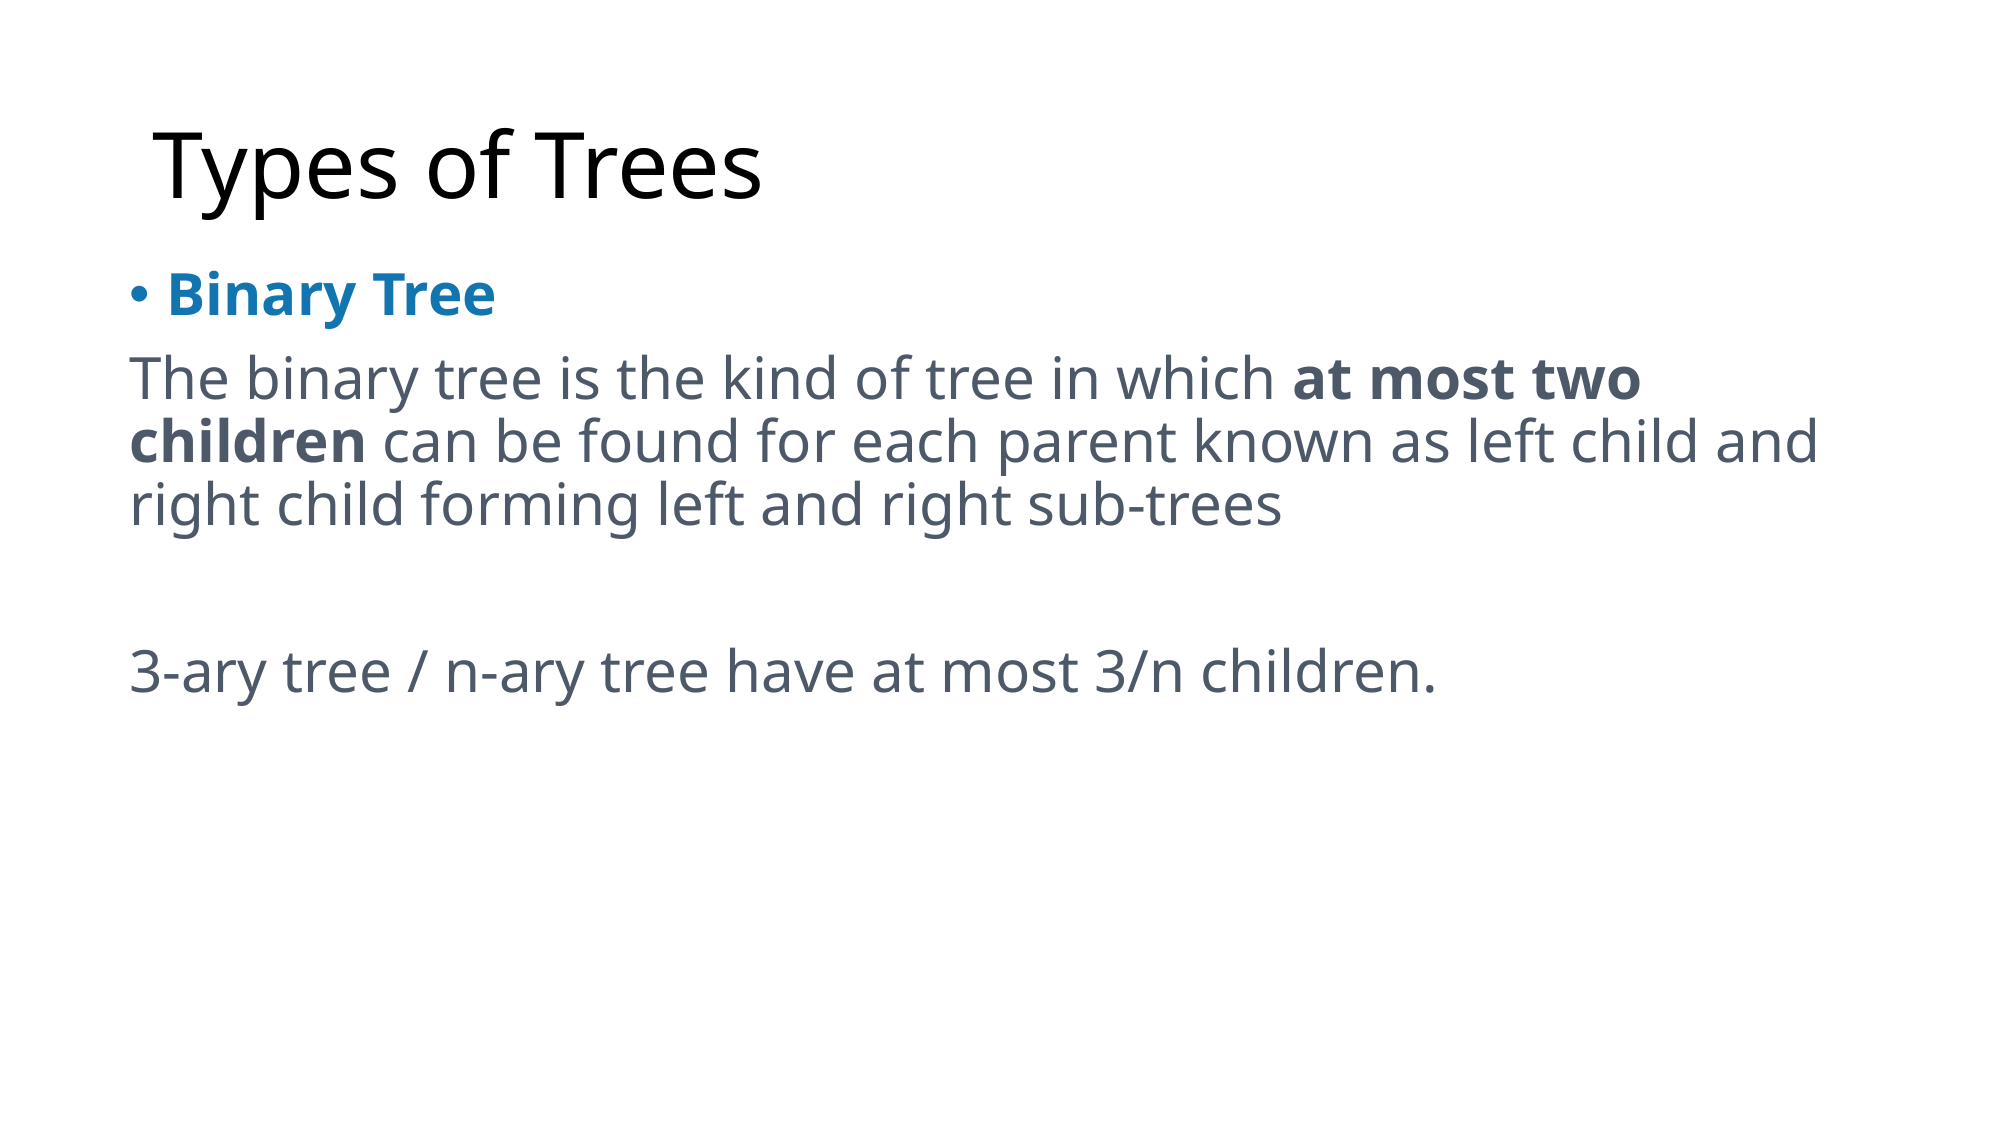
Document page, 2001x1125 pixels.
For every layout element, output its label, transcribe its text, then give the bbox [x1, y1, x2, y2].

list Binary Tree The binary tree is the kind of tree in which at most two children can be found for each parent known as left child and right child forming left and right sub-trees 3-ary tree / n-ary tree have at most 3/n children. [114, 257, 1840, 972]
title Types of Trees [137, 59, 1863, 278]
